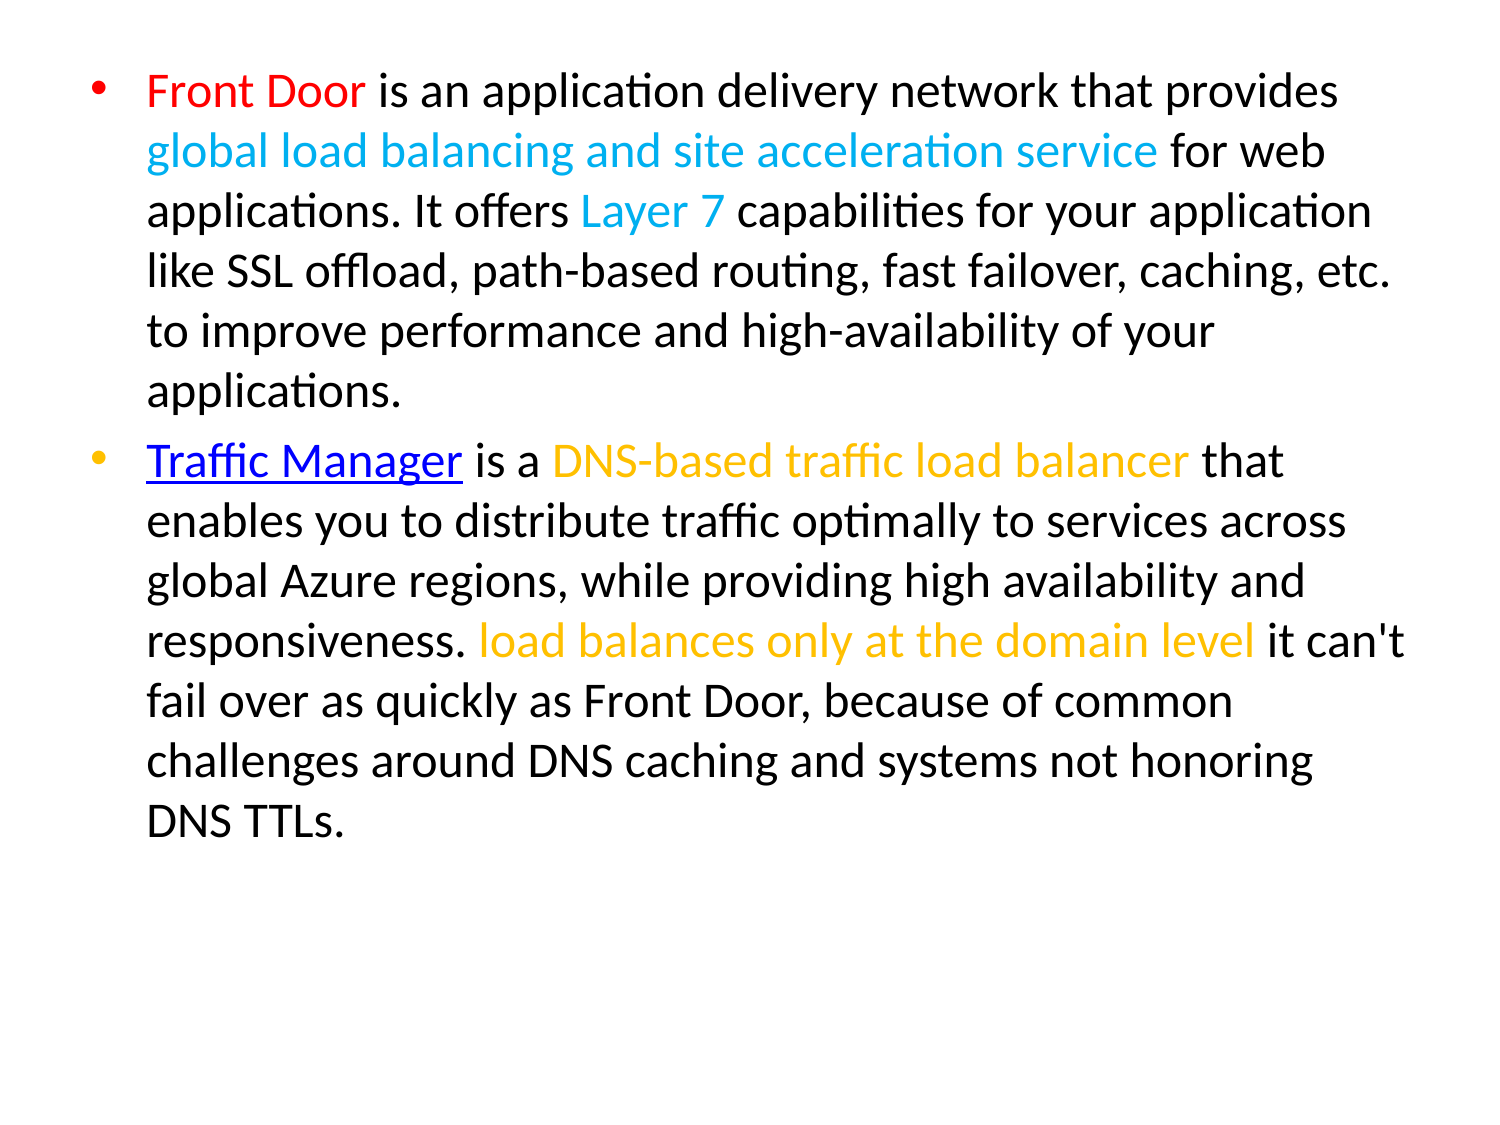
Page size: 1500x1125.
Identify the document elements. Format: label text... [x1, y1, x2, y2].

list Front Door is an application delivery network that provides global load balancing and site acceleration service for web applications. It offers Layer 7 capabilities for your application like SSL offload, path-based routing, fast failover, caching, etc. to improve performance and high-availability of your applications. Traffic Manager is a DNS-based traffic load balancer that enables you to distribute traffic optimally to services across global Azure regions, while providing high availability and responsiveness. load balances only at the domain level it can't fail over as quickly as Front Door, because of common challenges around DNS caching and systems not honoring DNS TTLs. [75, 50, 1425, 1005]
